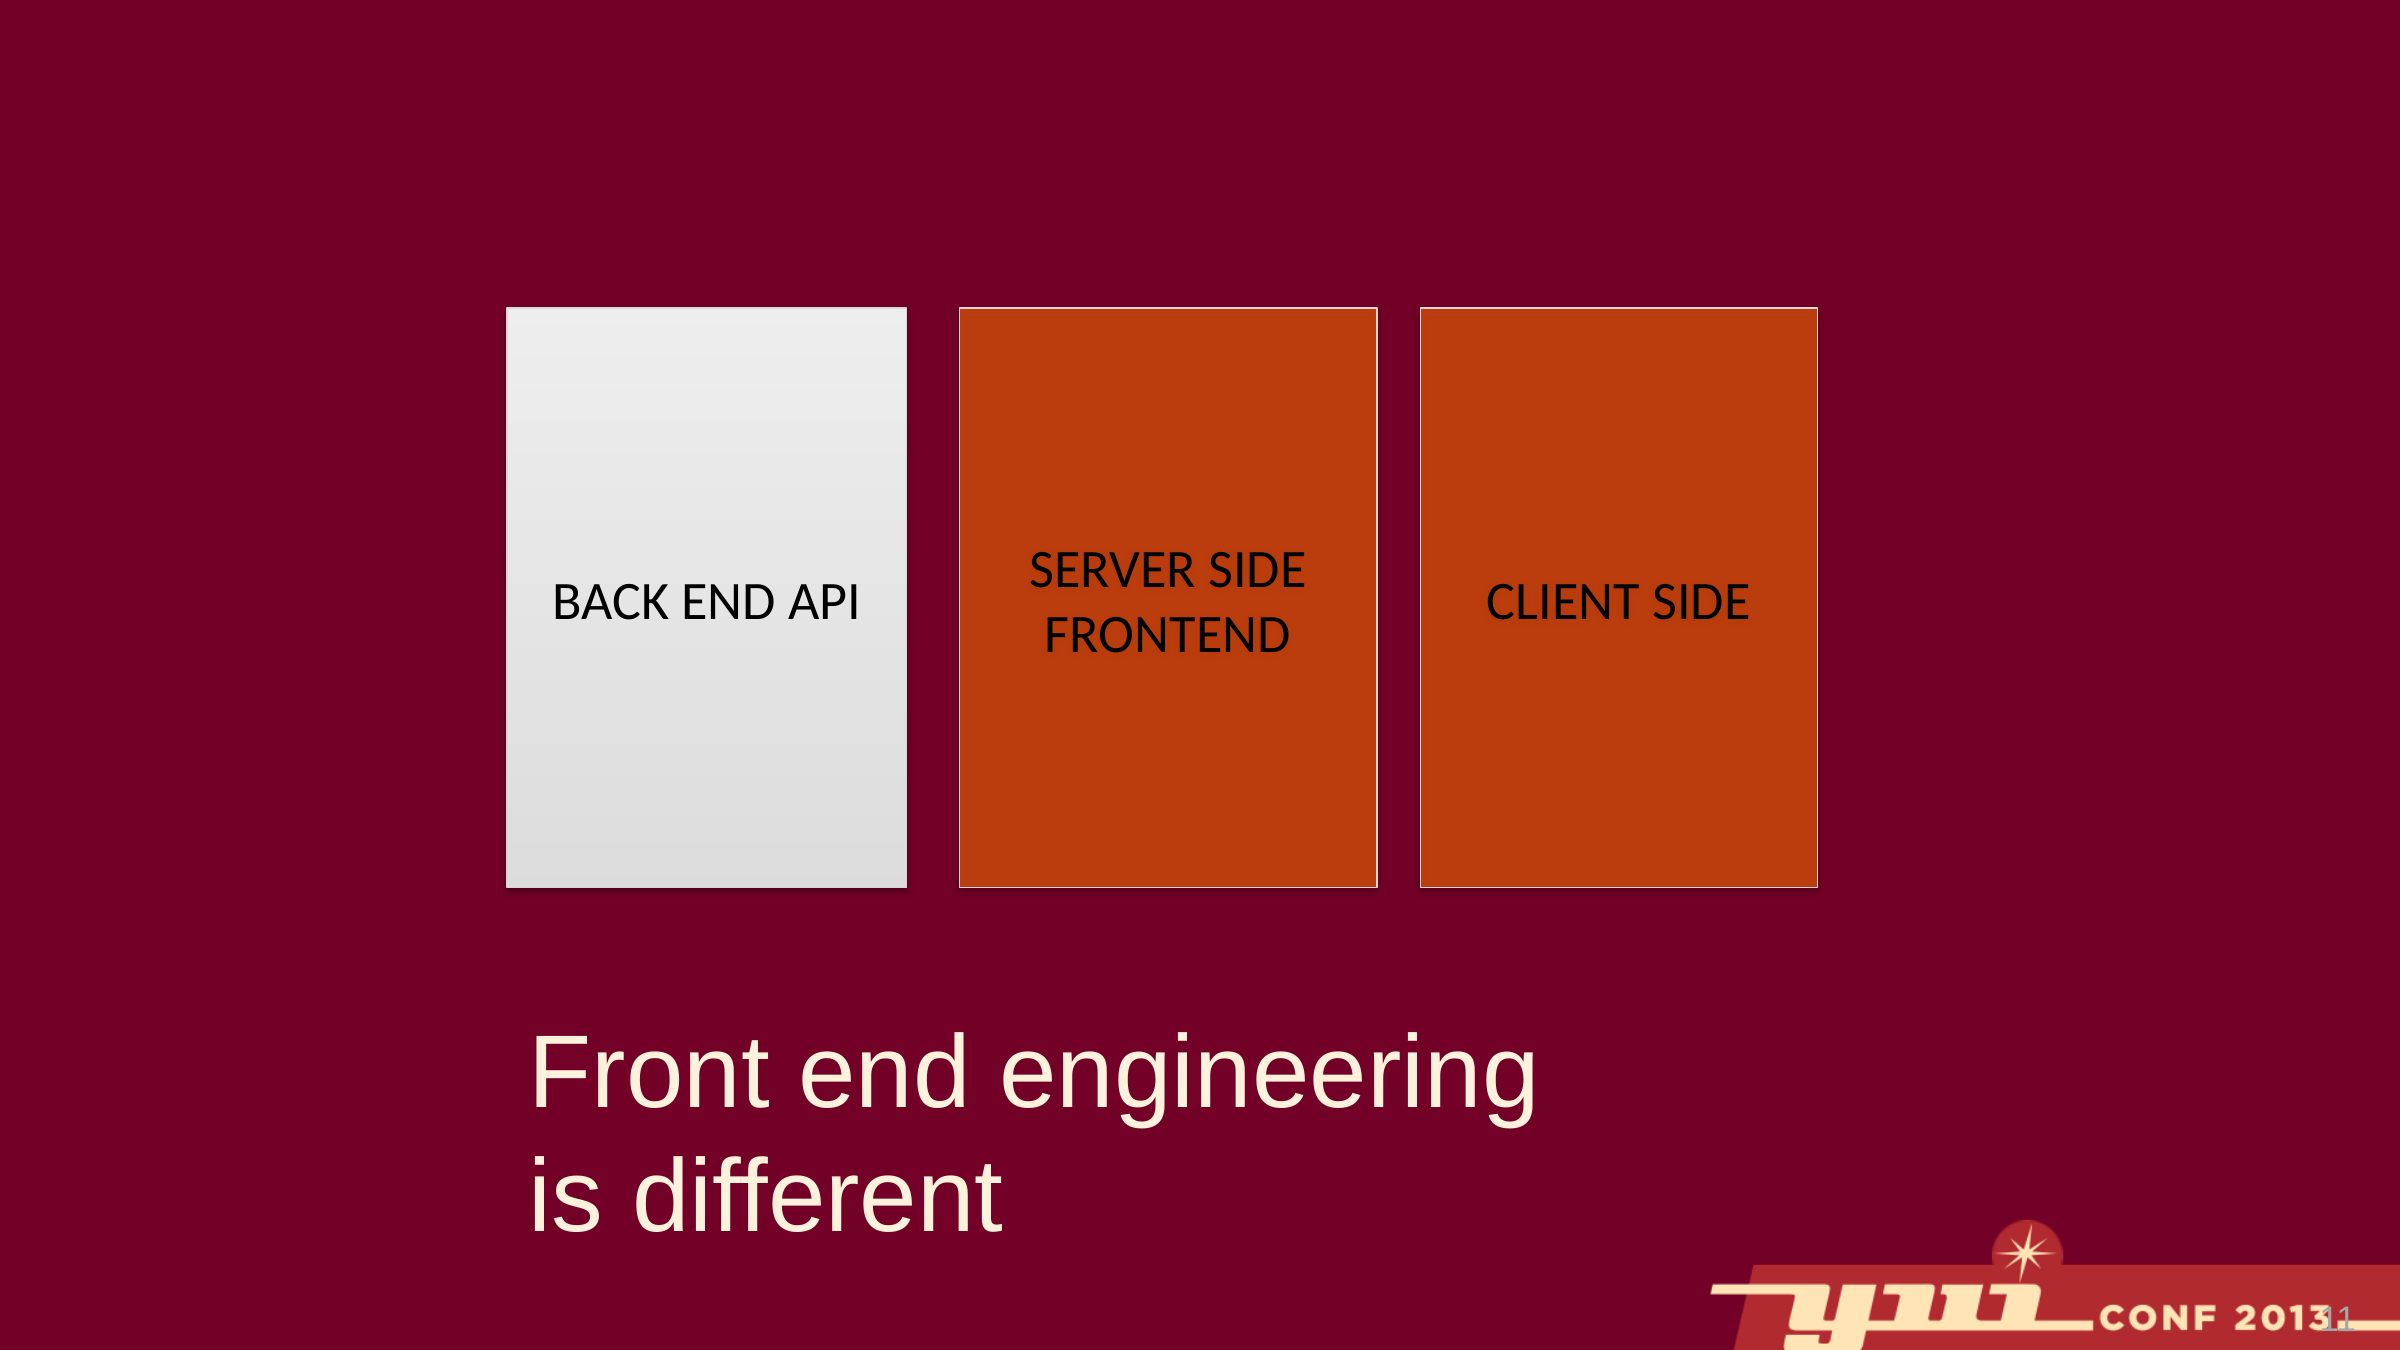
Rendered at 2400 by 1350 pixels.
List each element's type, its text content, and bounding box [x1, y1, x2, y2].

slide_number 11 [1817, 1281, 2378, 1350]
picture [0, 0, 2400, 1350]
text_box BACK END API [506, 307, 907, 888]
title Front end engineering is different [507, 930, 1568, 1325]
text_box SERVER SIDE FRONTEND [959, 307, 1378, 888]
text_box CLIENT SIDE [1420, 307, 1818, 888]
